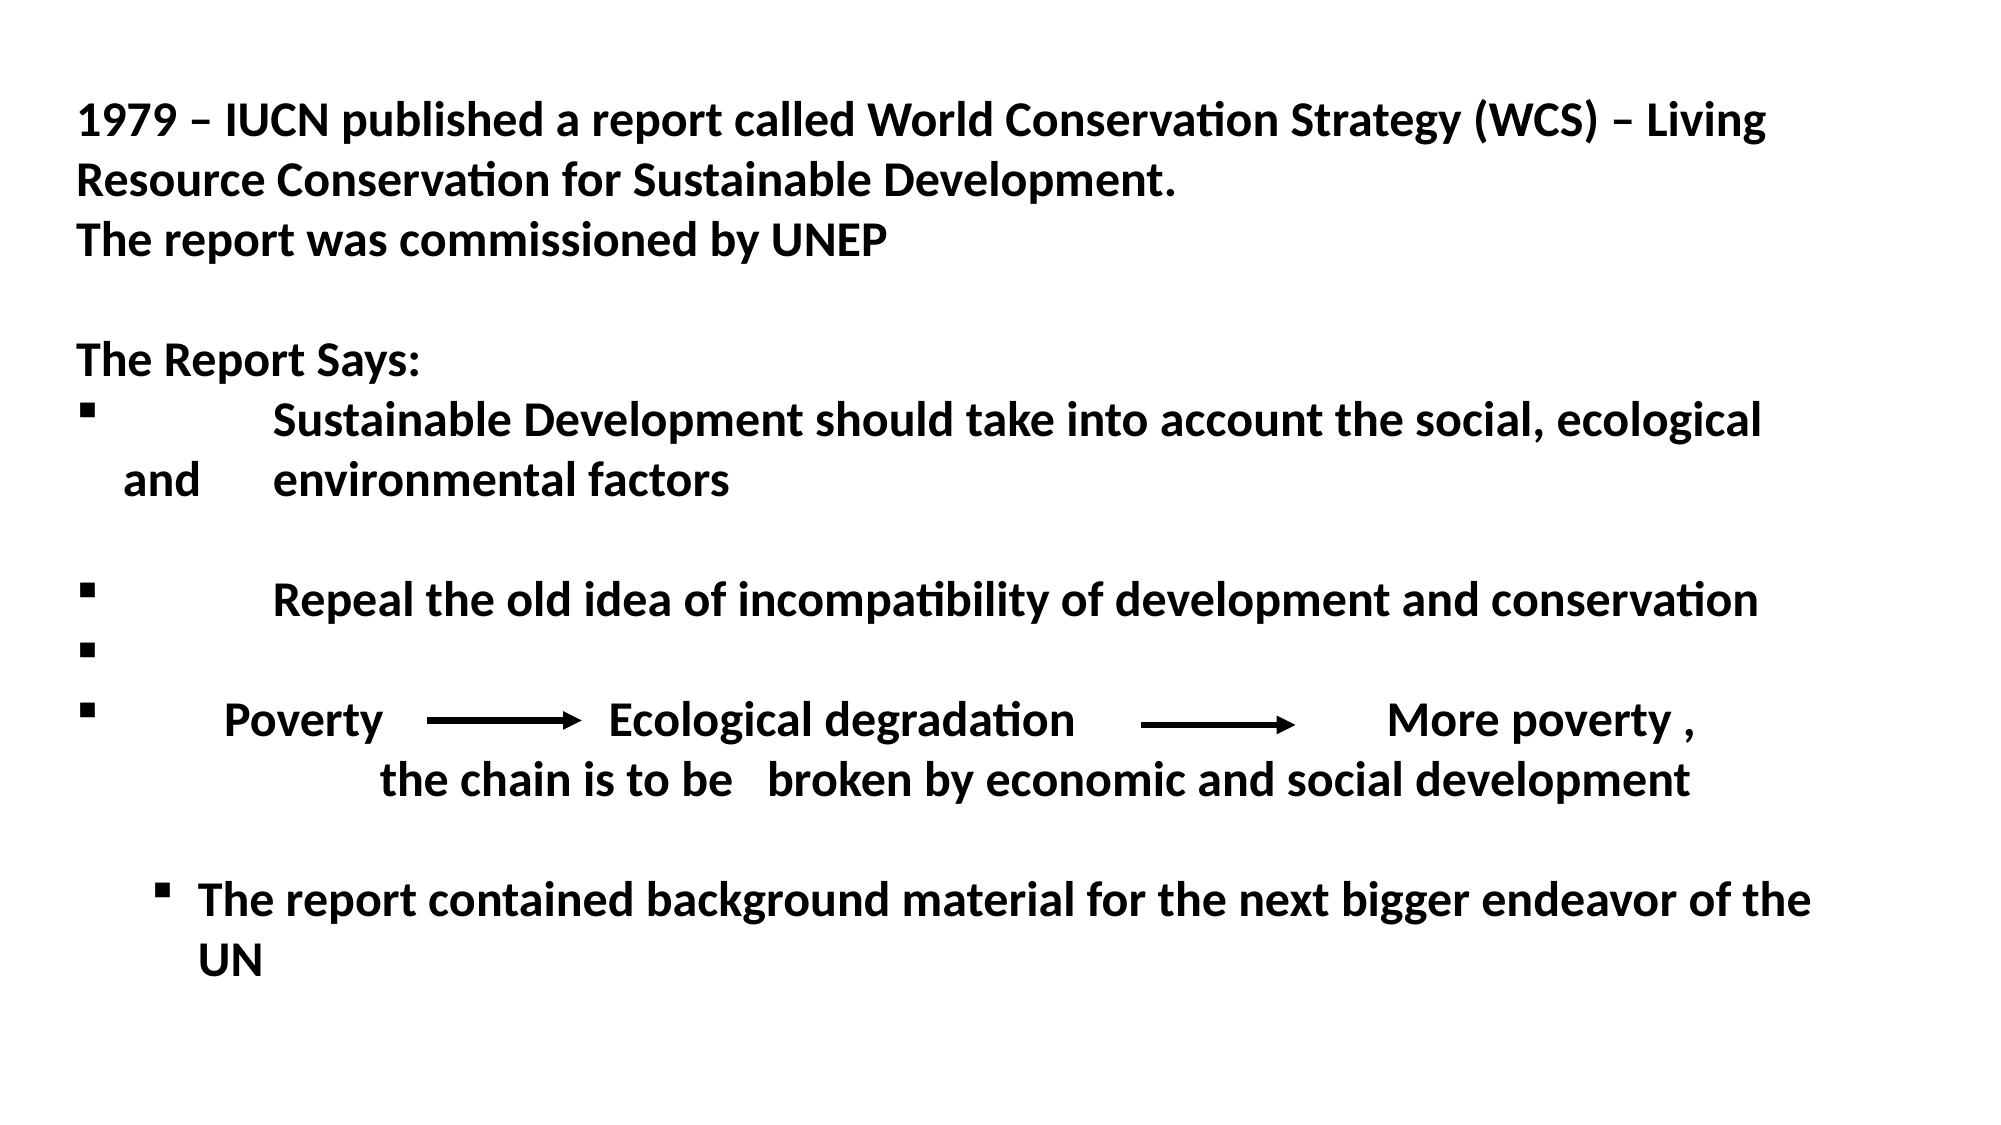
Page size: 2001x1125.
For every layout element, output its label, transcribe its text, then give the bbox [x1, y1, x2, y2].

text_box 1979 – IUCN published a report called World Conservation Strategy (WCS) – Living Resource Conservation for Sustainable Development. The report was commissioned by UNEP The Report Says: Sustainable Development should take into account the social, ecological and environmental factors Repeal the old idea of incompatibility of development and conservation Poverty Ecological degradation More poverty , the chain is to be broken by economic and social development The report contained background material for the next bigger endeavor of the UN [61, 79, 1832, 1055]
